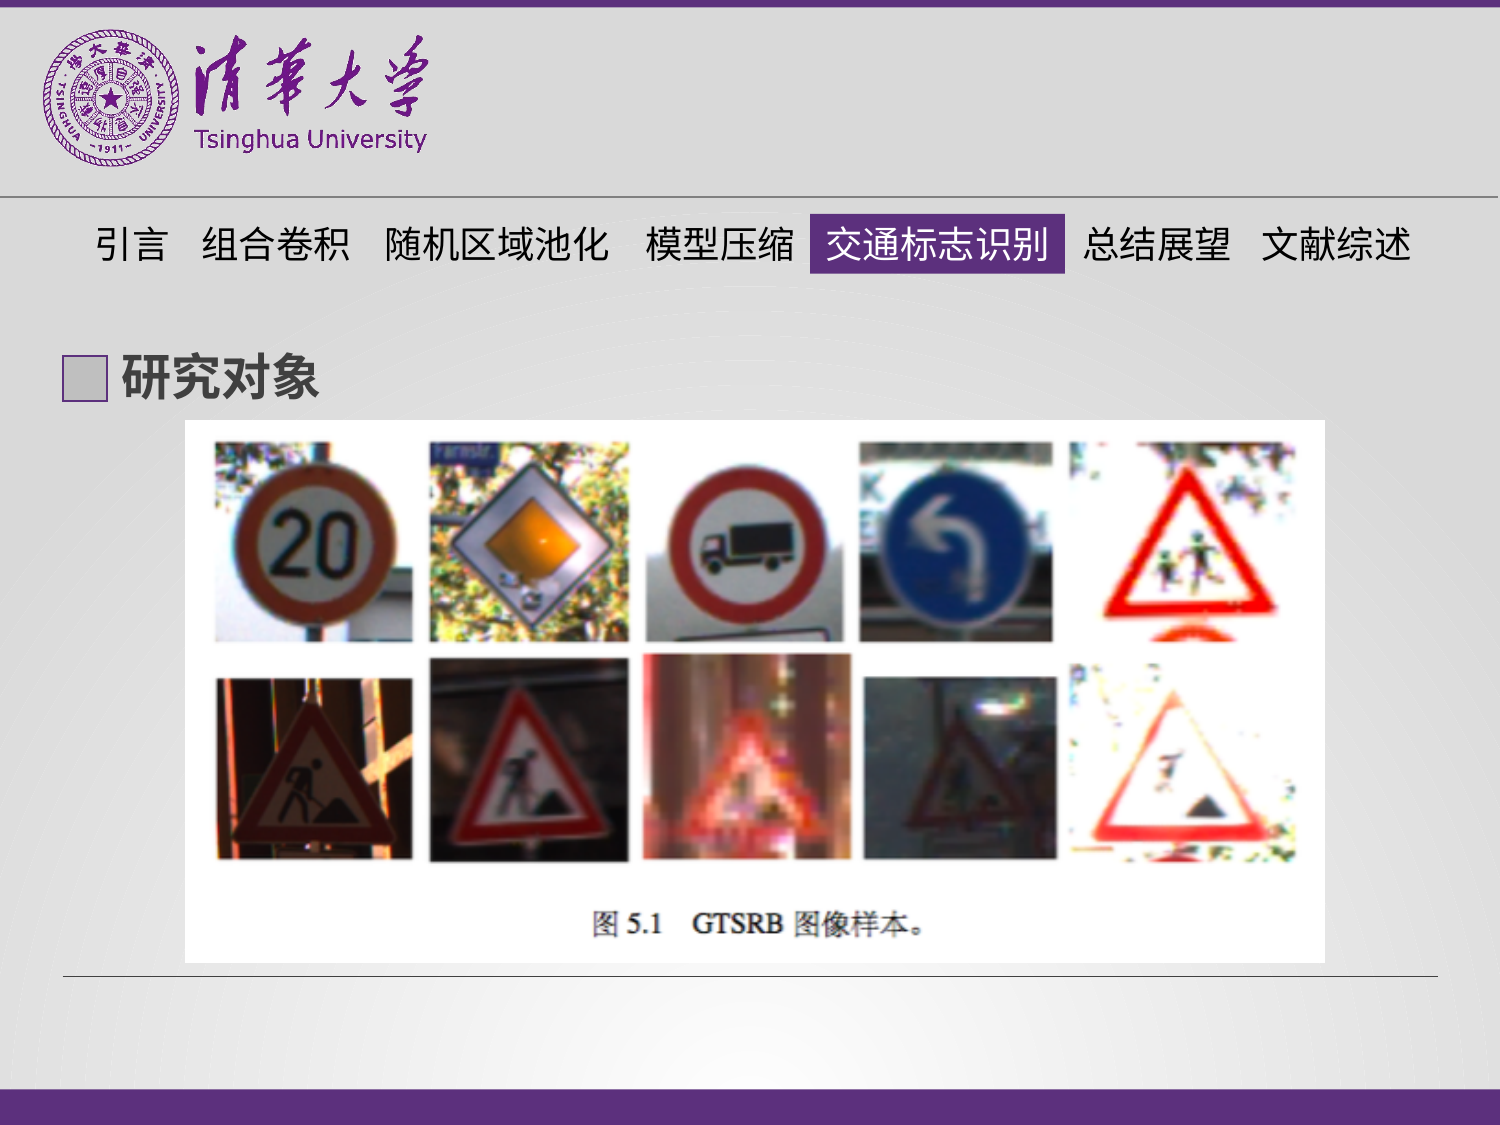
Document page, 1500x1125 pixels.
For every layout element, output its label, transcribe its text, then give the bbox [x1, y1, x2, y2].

text_box [471, 0, 1500, 8]
picture [0, 0, 471, 196]
text_box 模型压缩 [630, 213, 810, 274]
text_box 交通标志识别 [810, 213, 1065, 274]
text_box 随机区域池化 [369, 213, 625, 274]
text_box 文献综述 [1246, 213, 1427, 274]
picture [185, 420, 1325, 963]
text_box [0, 1088, 1500, 1125]
text_box 总结展望 [1067, 213, 1246, 274]
text_box [62, 355, 108, 402]
text_box 引言 [79, 213, 185, 274]
text_box 组合卷积 [186, 213, 367, 274]
text_box 研究对象 [107, 337, 763, 413]
